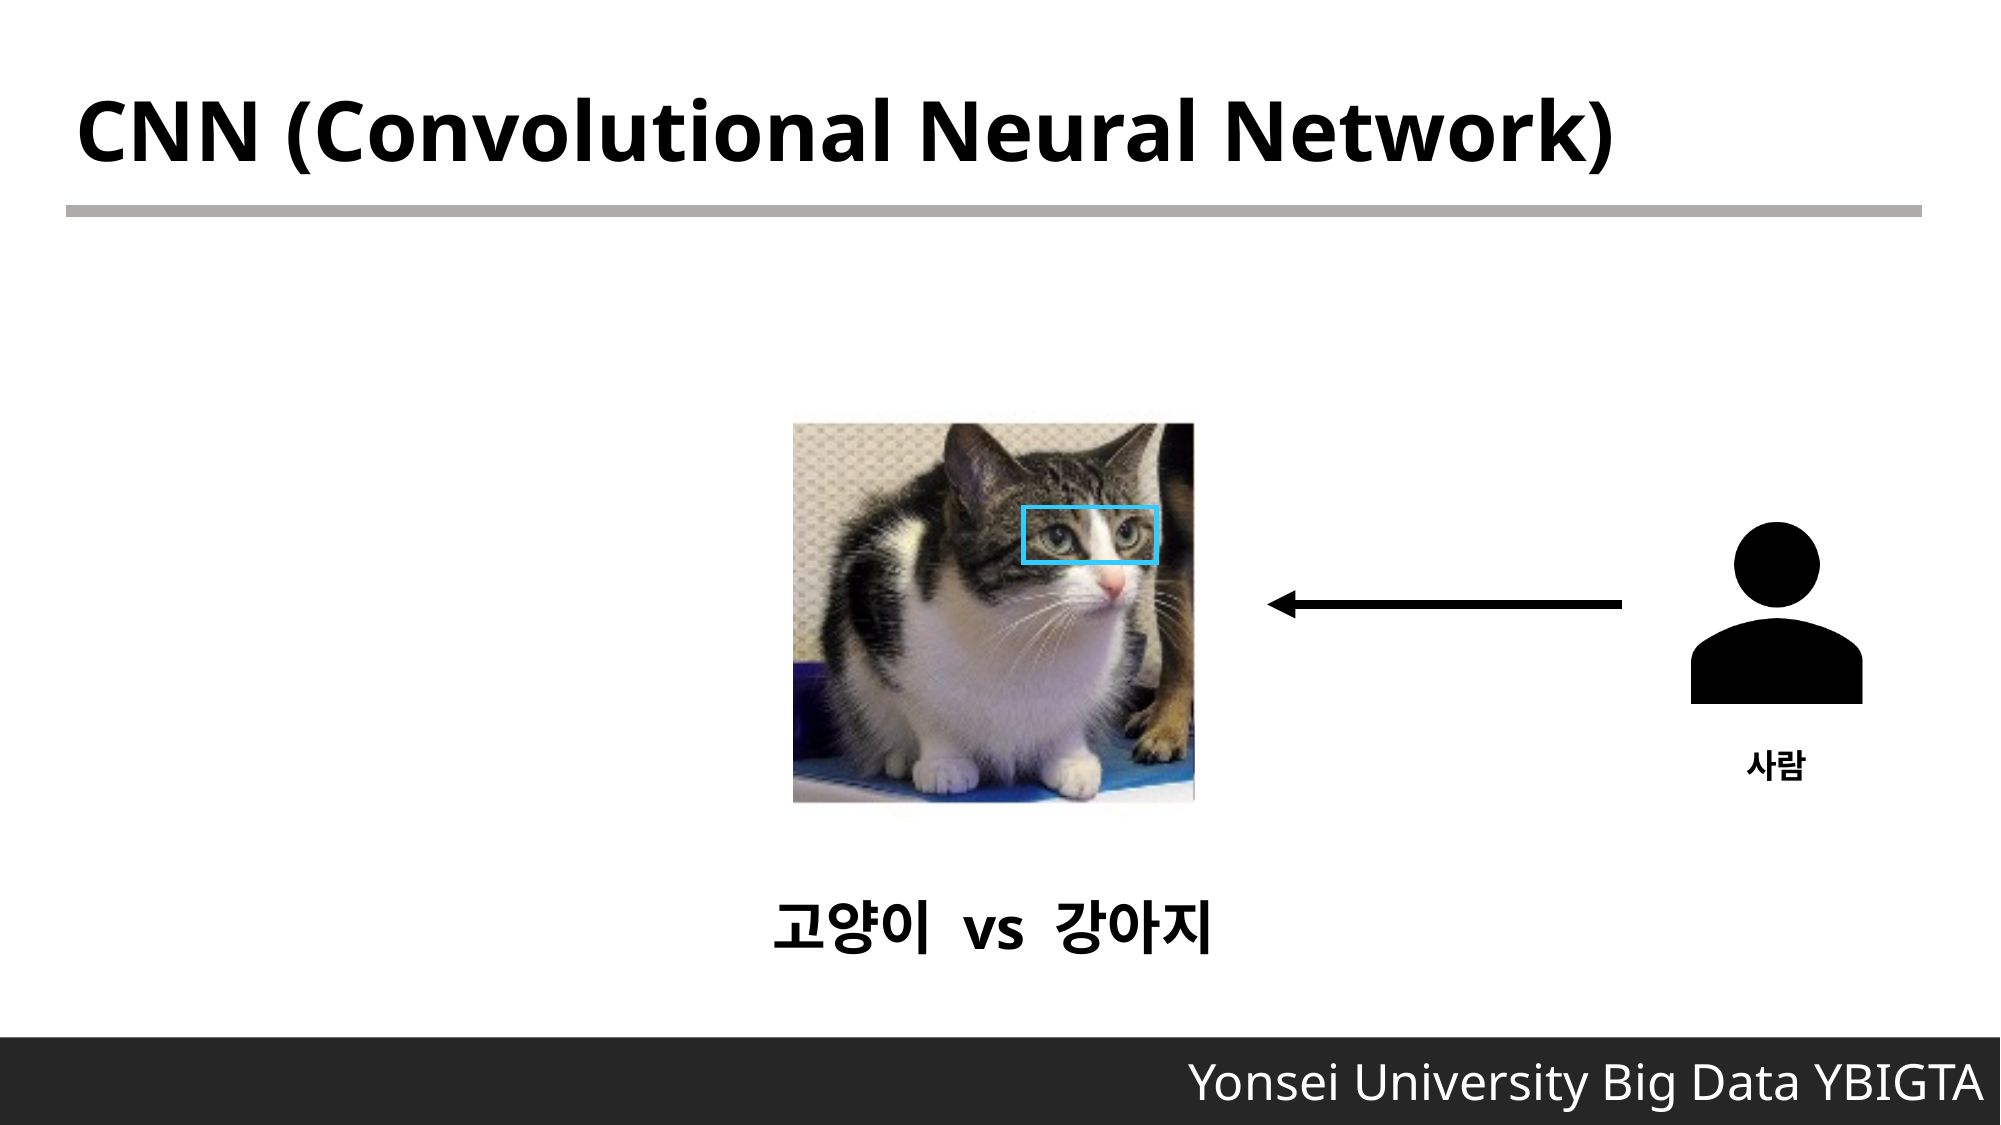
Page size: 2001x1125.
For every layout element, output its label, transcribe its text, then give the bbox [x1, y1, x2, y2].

text_box 고양이 vs 강아지 [757, 883, 1231, 969]
text_box 사람 [1731, 741, 1822, 793]
picture [793, 408, 1195, 817]
text_box CNN (Convolutional Neural Network) [60, 70, 2000, 186]
text_box Yonsei University Big Data YBIGTA [1120, 1043, 2000, 1118]
text_box [0, 1036, 2000, 1125]
picture [1648, 484, 1905, 741]
